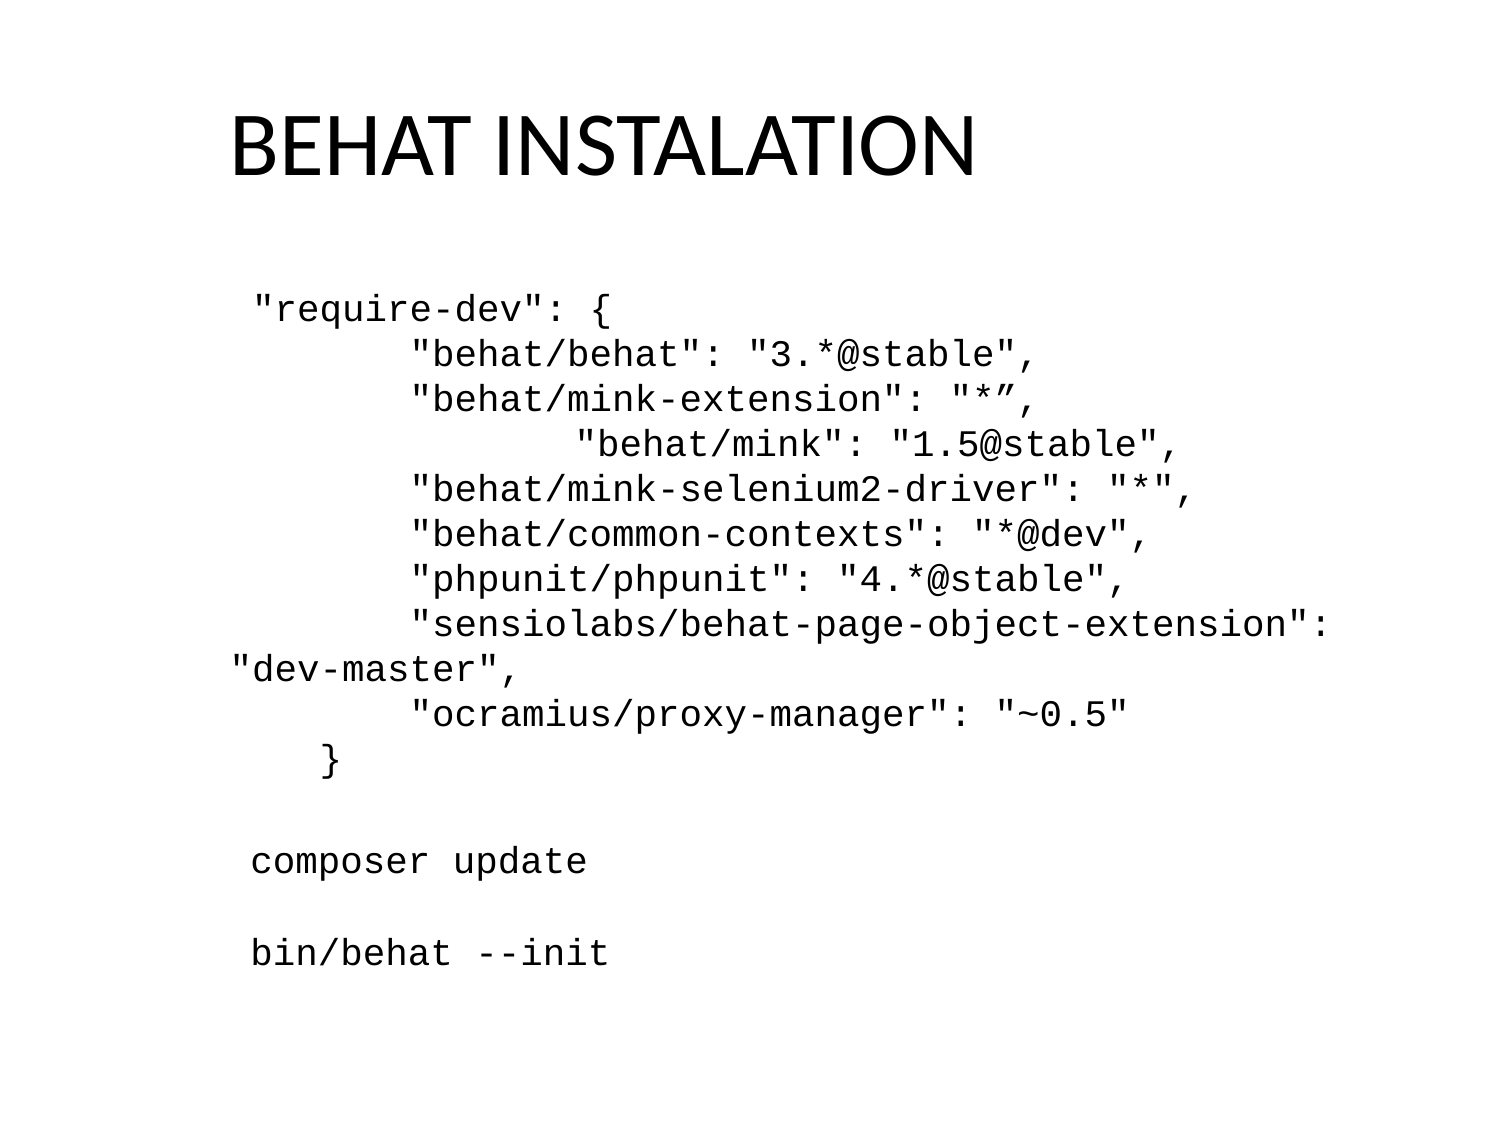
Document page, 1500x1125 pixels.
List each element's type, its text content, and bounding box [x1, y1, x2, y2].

title BEHAT INSTALATION [214, 45, 1290, 233]
text_box bin/behat --init [235, 920, 849, 981]
text_box composer update [235, 828, 813, 889]
text_box "require-dev": { "behat/behat": "3.*@stable", "behat/mink-extension": "*”, "behat/mink": "1.5@stable", "behat/mink-selenium2-driver": "*", "behat/common-contexts": "*@dev", "phpunit/phpunit": "4.*@stable", "sensiolabs/behat-page-object-extension": "dev-master", "ocramius/proxy-manager": "~0.5" } [214, 276, 1382, 787]
